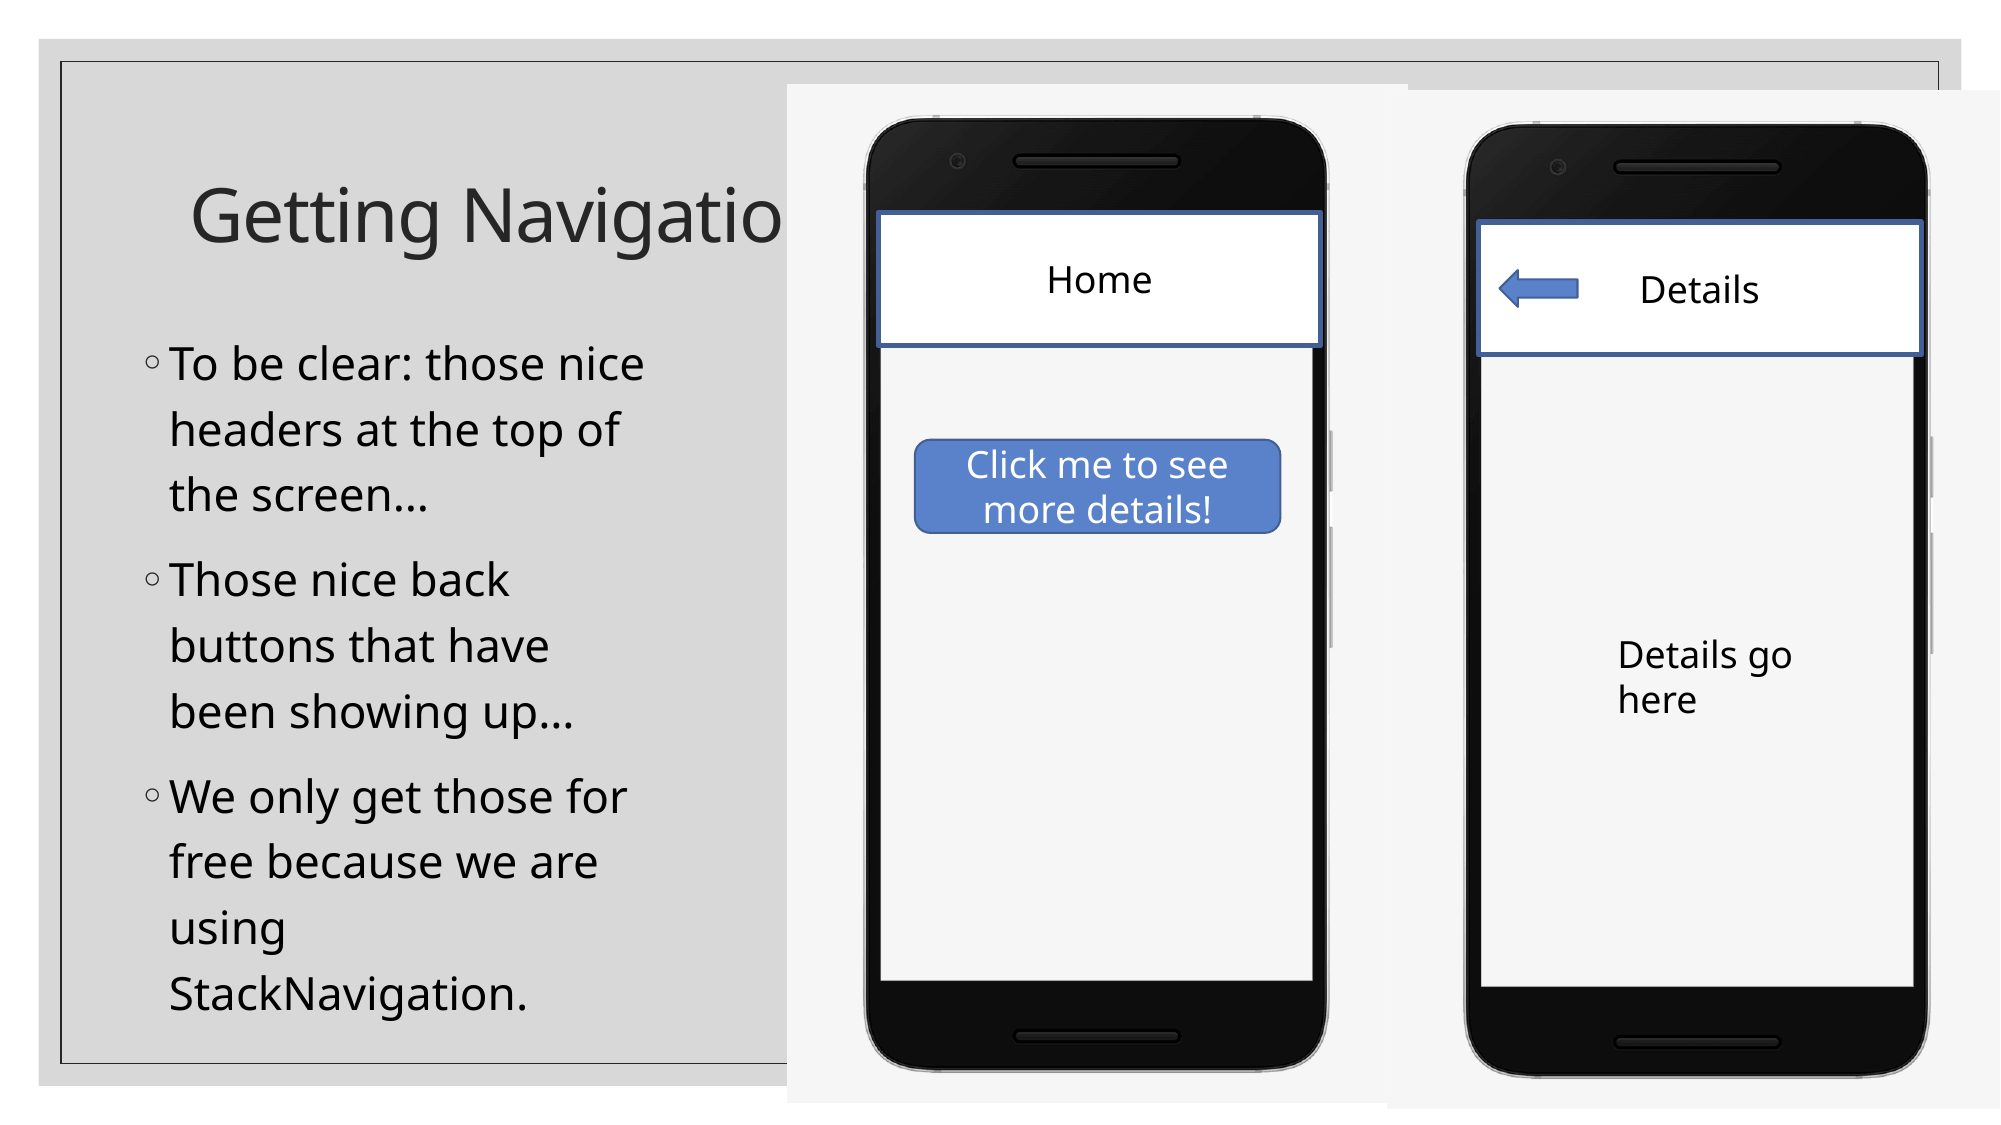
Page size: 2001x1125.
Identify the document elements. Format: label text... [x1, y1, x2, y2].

list To be clear: those nice headers at the top of the screen… Those nice back buttons that have been showing up… We only get those for free because we are using StackNavigation. [123, 315, 673, 1054]
picture [787, 84, 2000, 1109]
title Getting Navigation Set Up. [174, 105, 781, 331]
